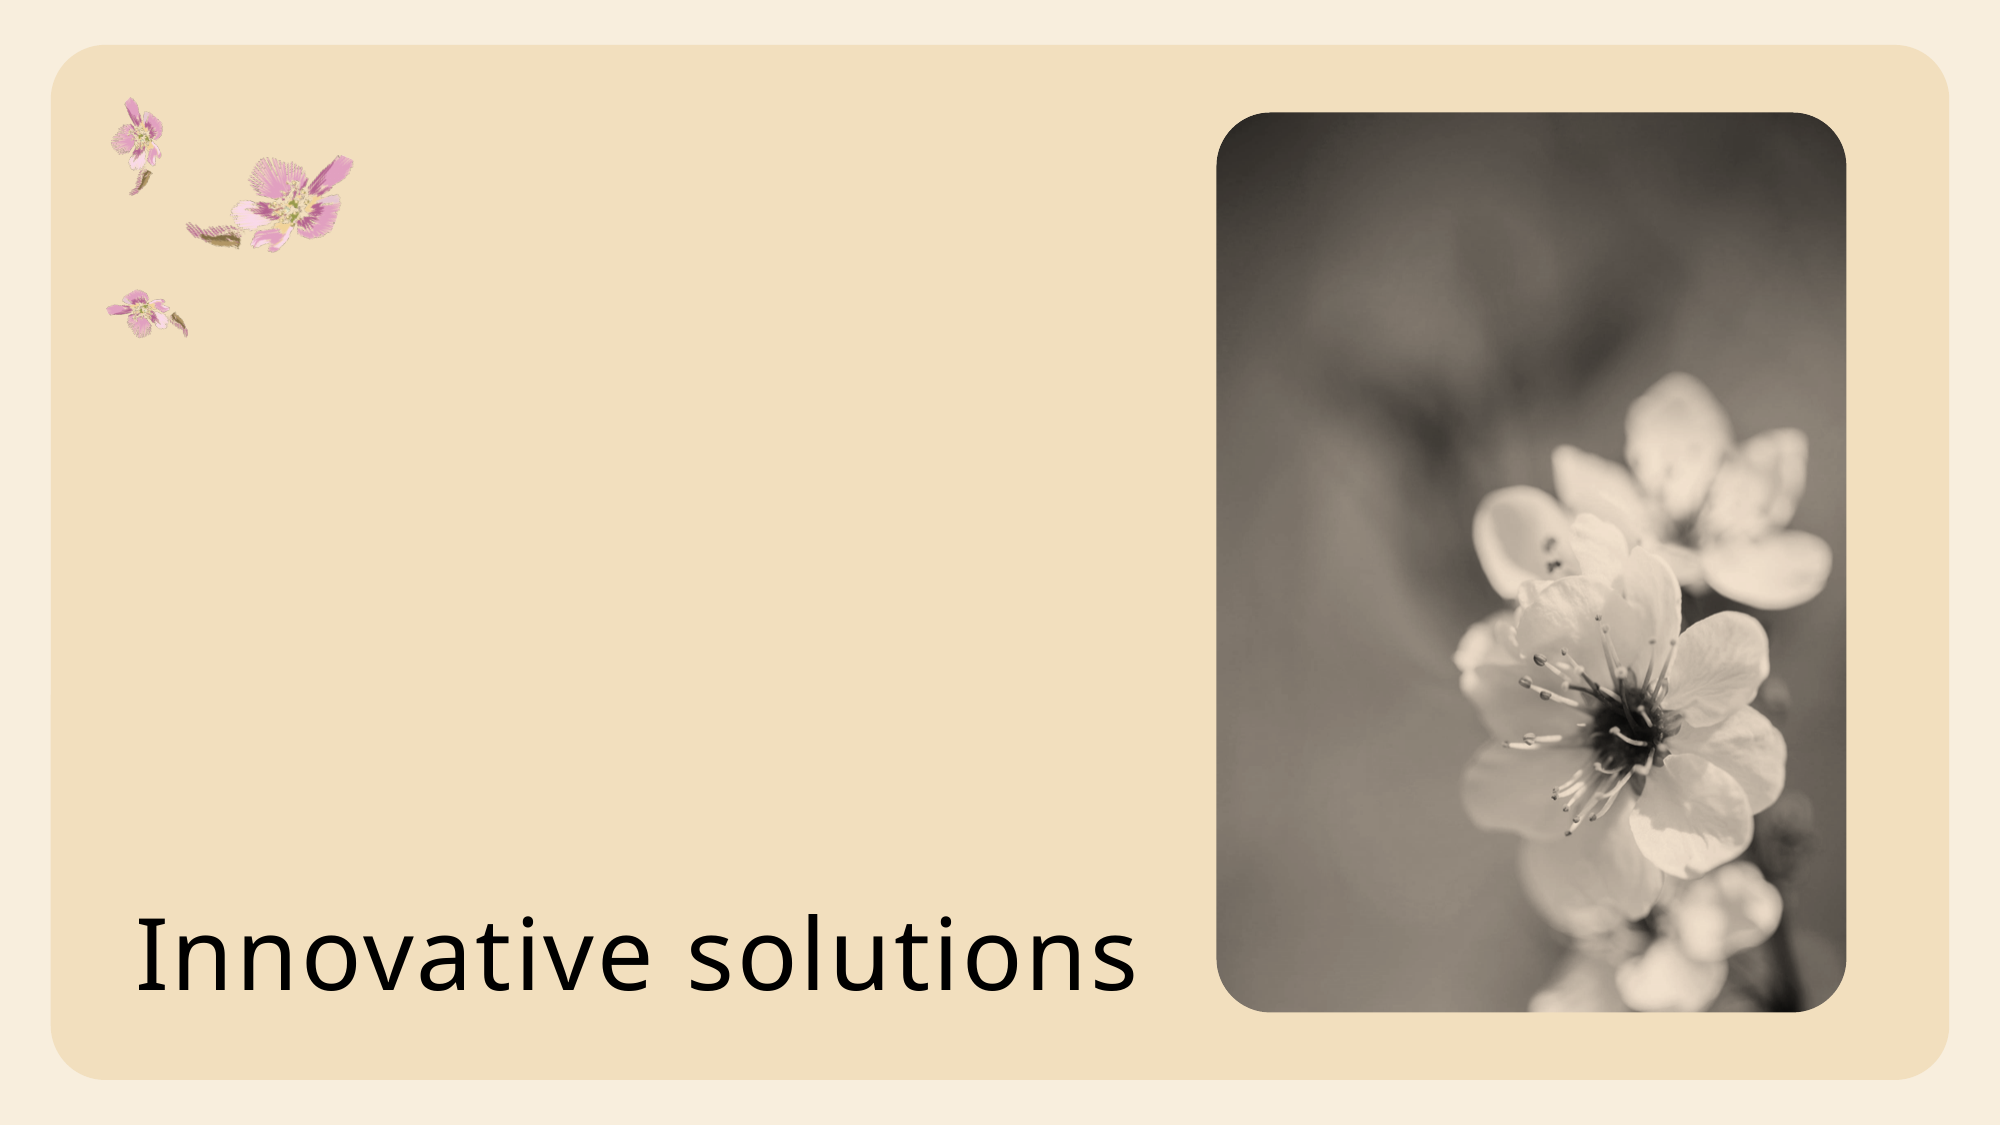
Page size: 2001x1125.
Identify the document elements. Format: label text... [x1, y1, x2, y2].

picture [105, 277, 190, 364]
title Innovative solutions [120, 420, 1170, 1020]
picture [182, 111, 359, 284]
picture [81, 95, 184, 198]
picture [1216, 112, 1847, 1013]
